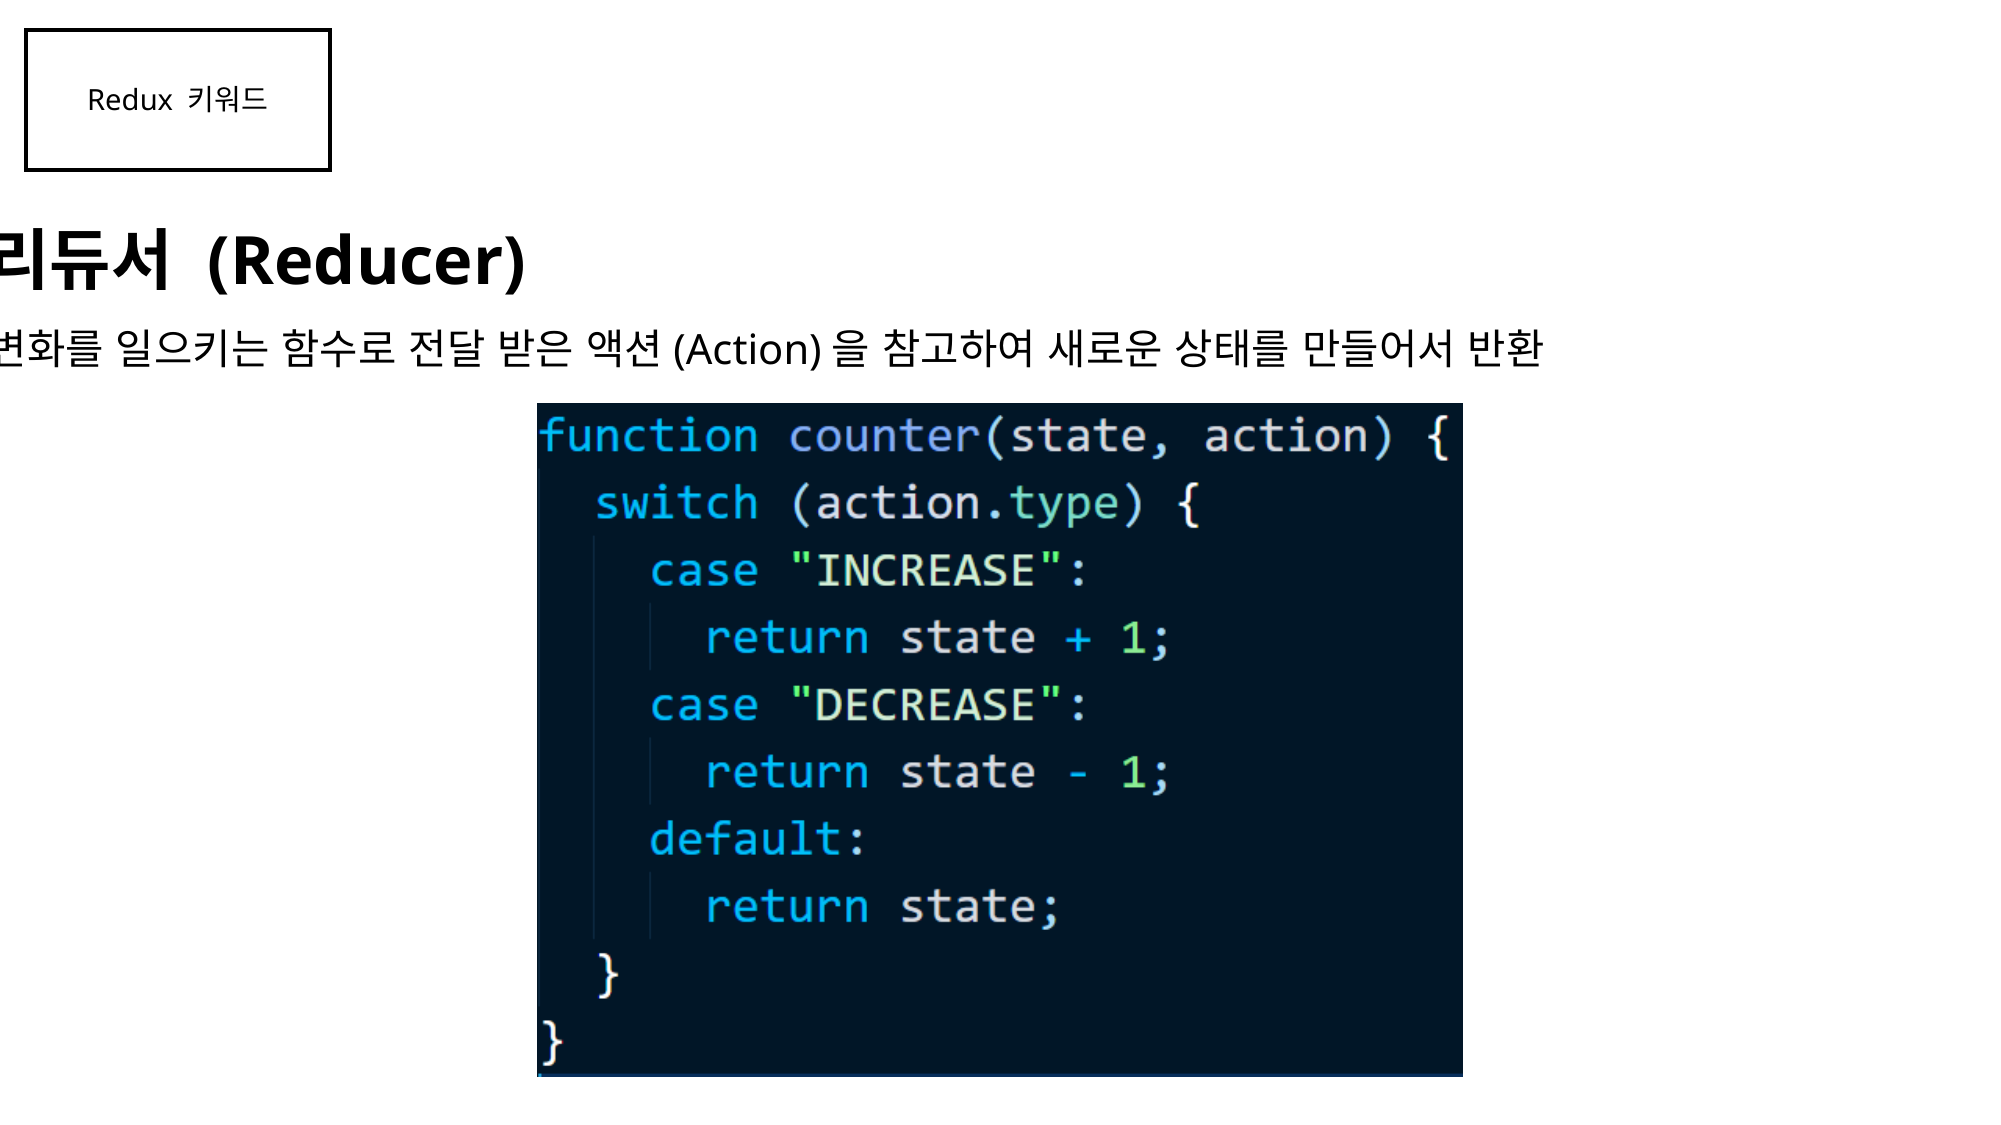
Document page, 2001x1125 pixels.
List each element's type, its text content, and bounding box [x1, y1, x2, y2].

picture [537, 403, 1463, 1078]
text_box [26, 29, 330, 171]
text_box 리듀서 (Reducer) 변화를 일으키는 함수로 전달 받은 액션(Action)을 참고하여 새로운 상태를 만들어서 반환 [0, 170, 1560, 380]
